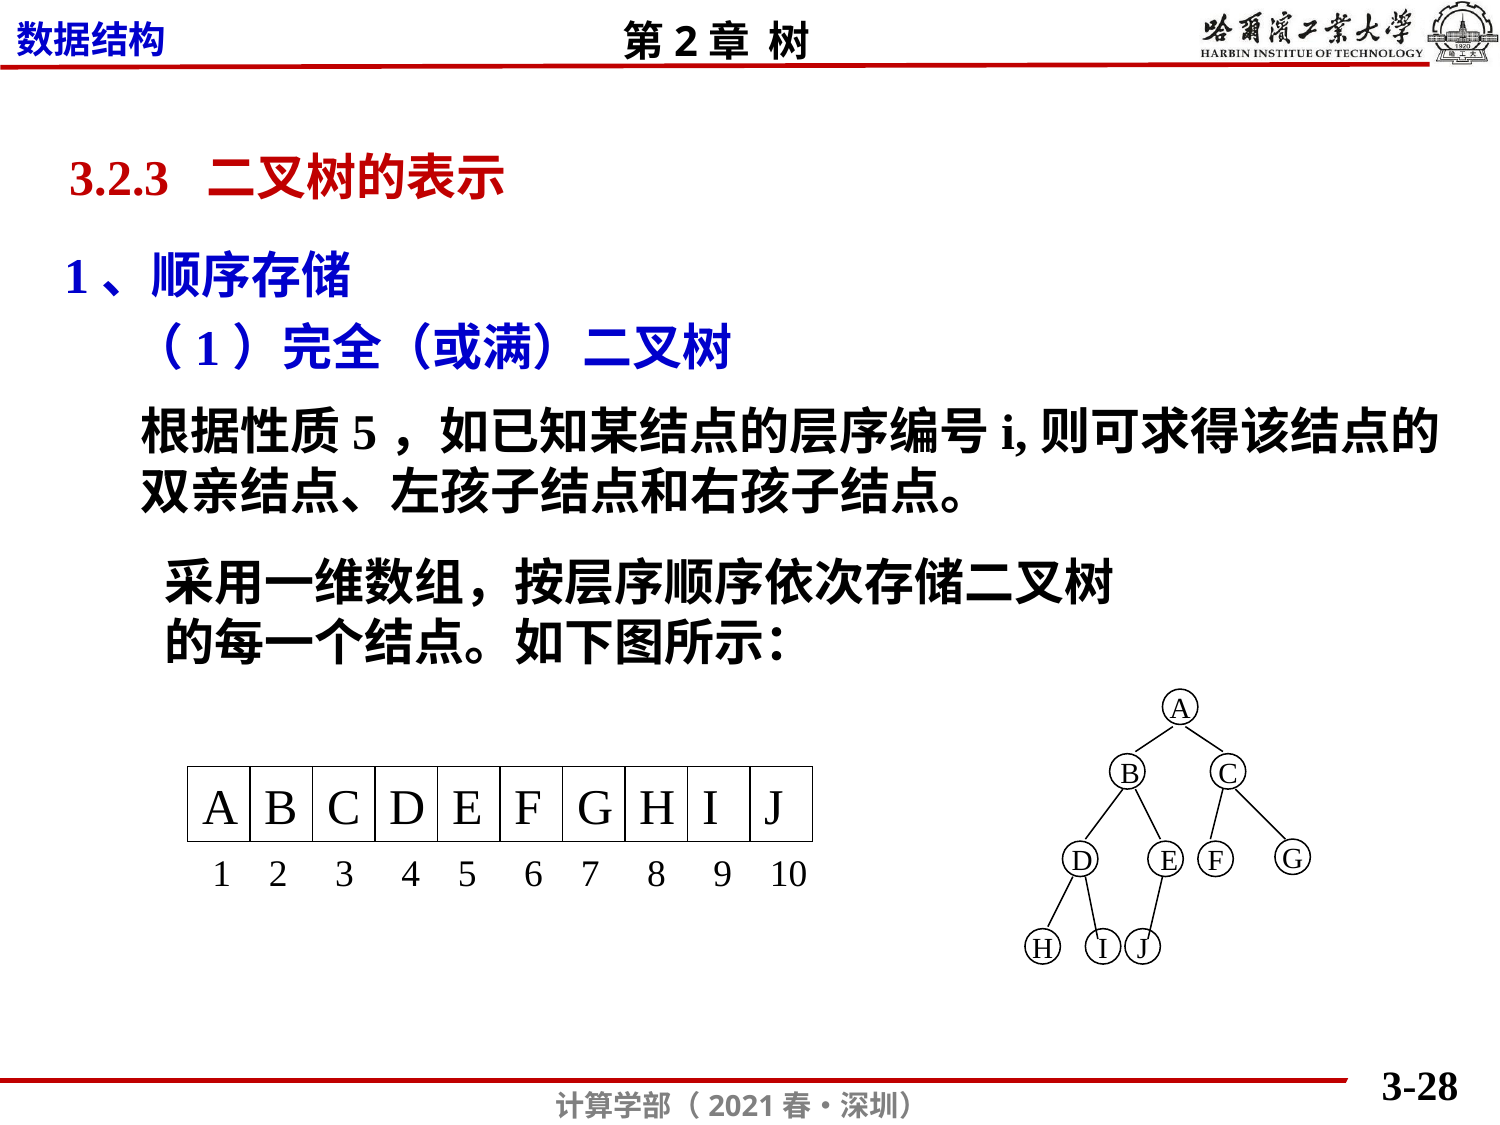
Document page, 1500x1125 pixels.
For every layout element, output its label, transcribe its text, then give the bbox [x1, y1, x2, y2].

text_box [187, 766, 821, 902]
picture [1198, 1, 1500, 68]
text_box 根据性质5，如已知某结点的层序编号i,则可求得该结点的 双亲结点、左孩子结点和右孩子结点。 [125, 391, 1455, 527]
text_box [1024, 688, 1311, 965]
text_box 1、顺序存储 （1）完全（或满）二叉树 [50, 223, 747, 383]
text_box 3.2.3 二叉树的表示 [54, 138, 696, 214]
text_box 采用一维数组，按层序顺序依次存储二叉树 的每一个结点。如下图所示： [150, 542, 1130, 678]
